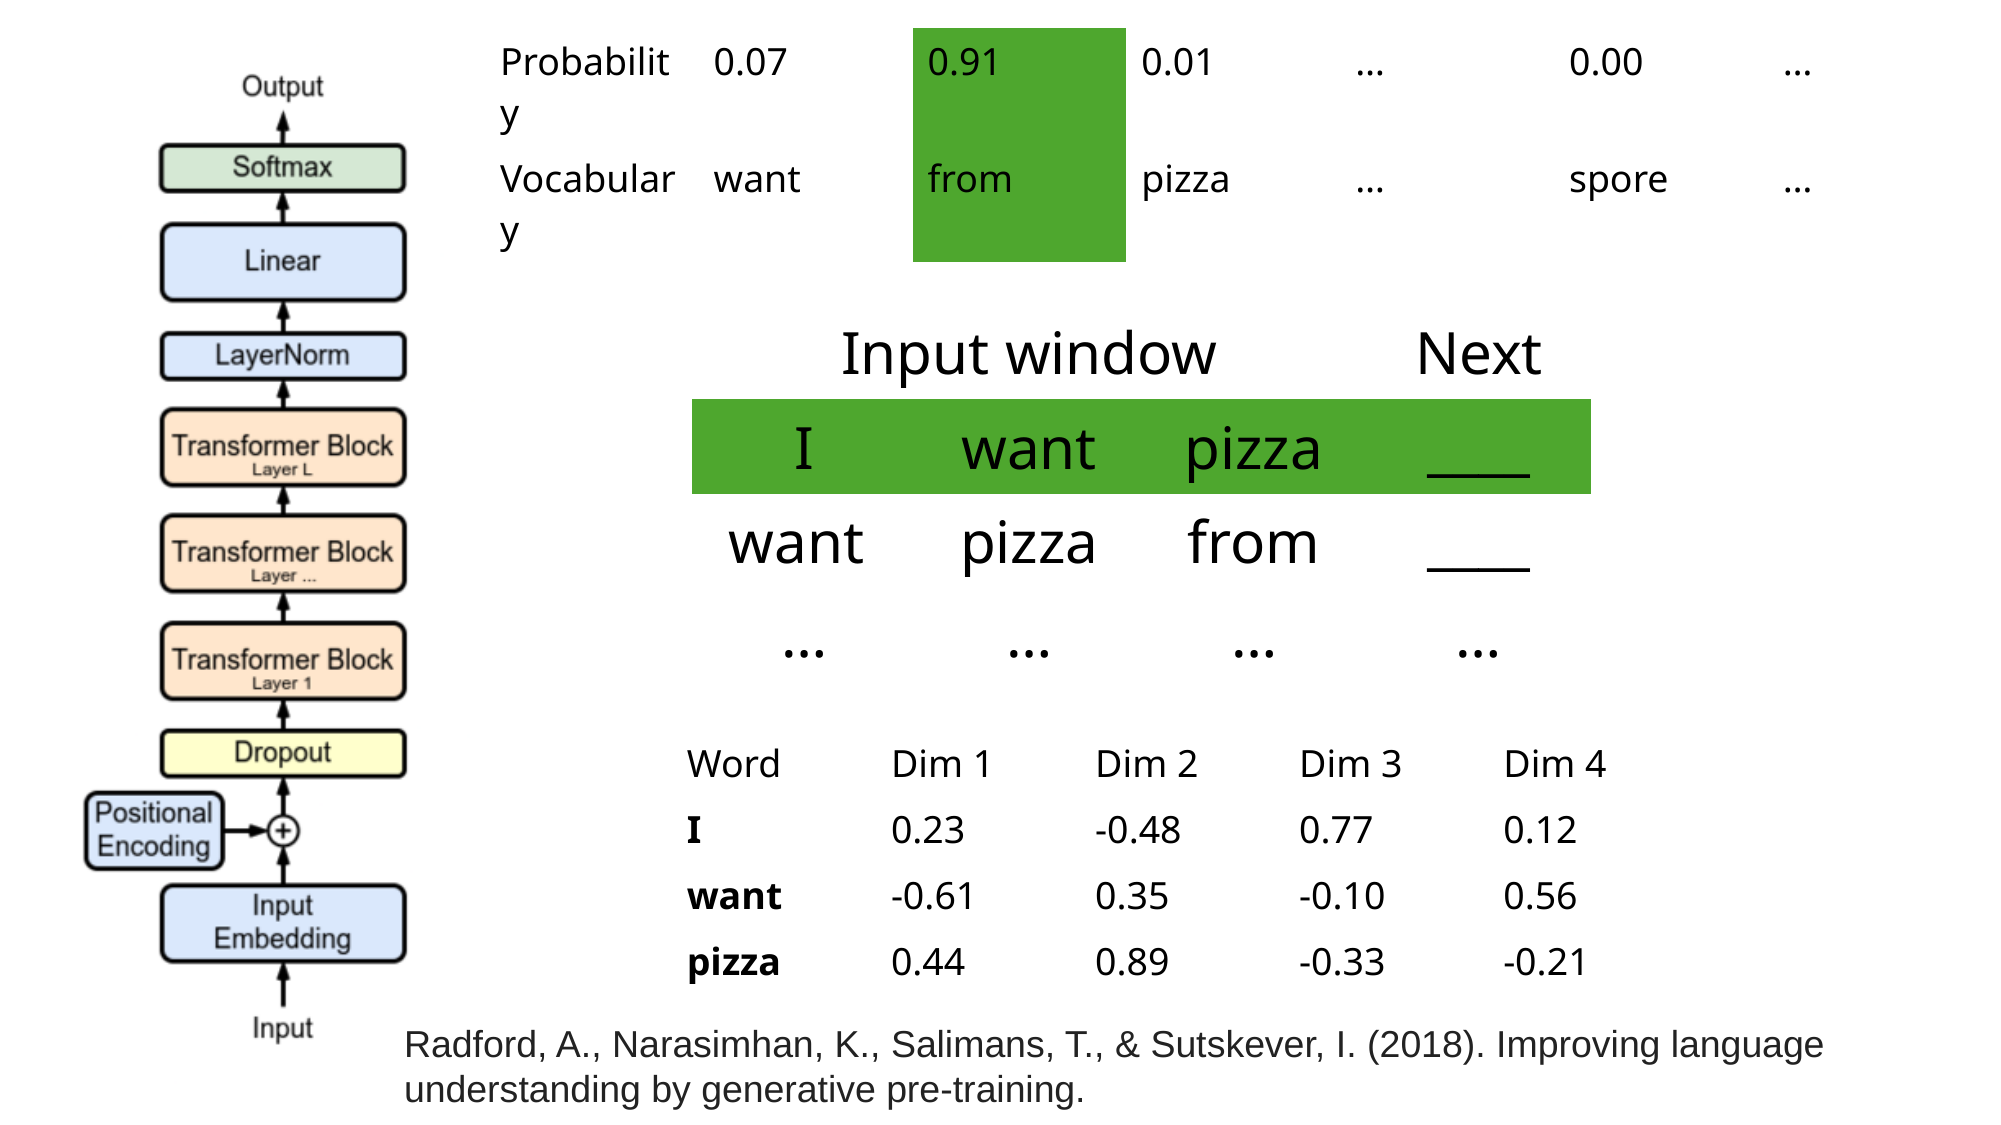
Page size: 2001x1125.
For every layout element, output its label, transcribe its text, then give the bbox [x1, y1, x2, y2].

table_cell want [699, 145, 913, 262]
table_cell pizza [1142, 399, 1366, 494]
table_cell -0.61 [876, 862, 1080, 928]
table_header 0.91 [913, 28, 1126, 145]
table_cell 0.12 [1488, 796, 1692, 862]
table_cell -0.10 [1284, 862, 1488, 928]
table_header 0.01 [1126, 28, 1340, 145]
table_header Dim 2 [1080, 730, 1284, 796]
table_cell from [913, 145, 1126, 262]
table_cell 0.89 [1080, 928, 1284, 994]
table_cell … [1142, 588, 1366, 682]
table_cell from [1142, 494, 1366, 588]
table_cell spore [1554, 145, 1768, 262]
table_cell … [1768, 145, 1982, 262]
table_cell -0.48 [1080, 796, 1284, 862]
table_header Input window [692, 305, 1366, 399]
table_header Dim 1 [876, 730, 1080, 796]
table_cell 0.44 [876, 928, 1080, 994]
table_header Probability [486, 28, 699, 145]
table_cell ____ [1366, 494, 1591, 588]
table_cell -0.33 [1284, 928, 1488, 994]
table_header … [1768, 28, 1982, 145]
table_cell pizza [672, 928, 876, 994]
table_cell 0.77 [1284, 796, 1488, 862]
table_header 0.07 [699, 28, 913, 145]
table_cell -0.21 [1488, 928, 1692, 994]
text_box Radford, A., Narasimhan, K., Salimans, T., & Sutskever, I. (2018). Improving language understanding by generative pre-training. [389, 1012, 1930, 1118]
table_header Dim 3 [1284, 730, 1488, 796]
table_cell 0.56 [1488, 862, 1692, 928]
table_cell … [692, 588, 917, 682]
table_cell 0.23 [876, 796, 1080, 862]
table_header Next [1366, 305, 1591, 399]
table_cell Vocabulary [486, 145, 699, 262]
picture [53, 27, 486, 1098]
table_header Word [672, 730, 876, 796]
table_cell want [692, 494, 917, 588]
table_cell I [672, 796, 876, 862]
table_cell … [917, 588, 1142, 682]
table_cell want [917, 399, 1142, 494]
table_header 0.00 [1554, 28, 1768, 145]
table_cell pizza [917, 494, 1142, 588]
table_cell … [1366, 588, 1591, 682]
table_header … [1340, 28, 1554, 145]
table_cell ____ [1366, 399, 1591, 494]
table_cell 0.35 [1080, 862, 1284, 928]
table_cell I [692, 399, 917, 494]
table_cell pizza [1126, 145, 1340, 262]
table_header Dim 4 [1488, 730, 1692, 796]
table_cell want [672, 862, 876, 928]
table_cell … [1340, 145, 1554, 262]
